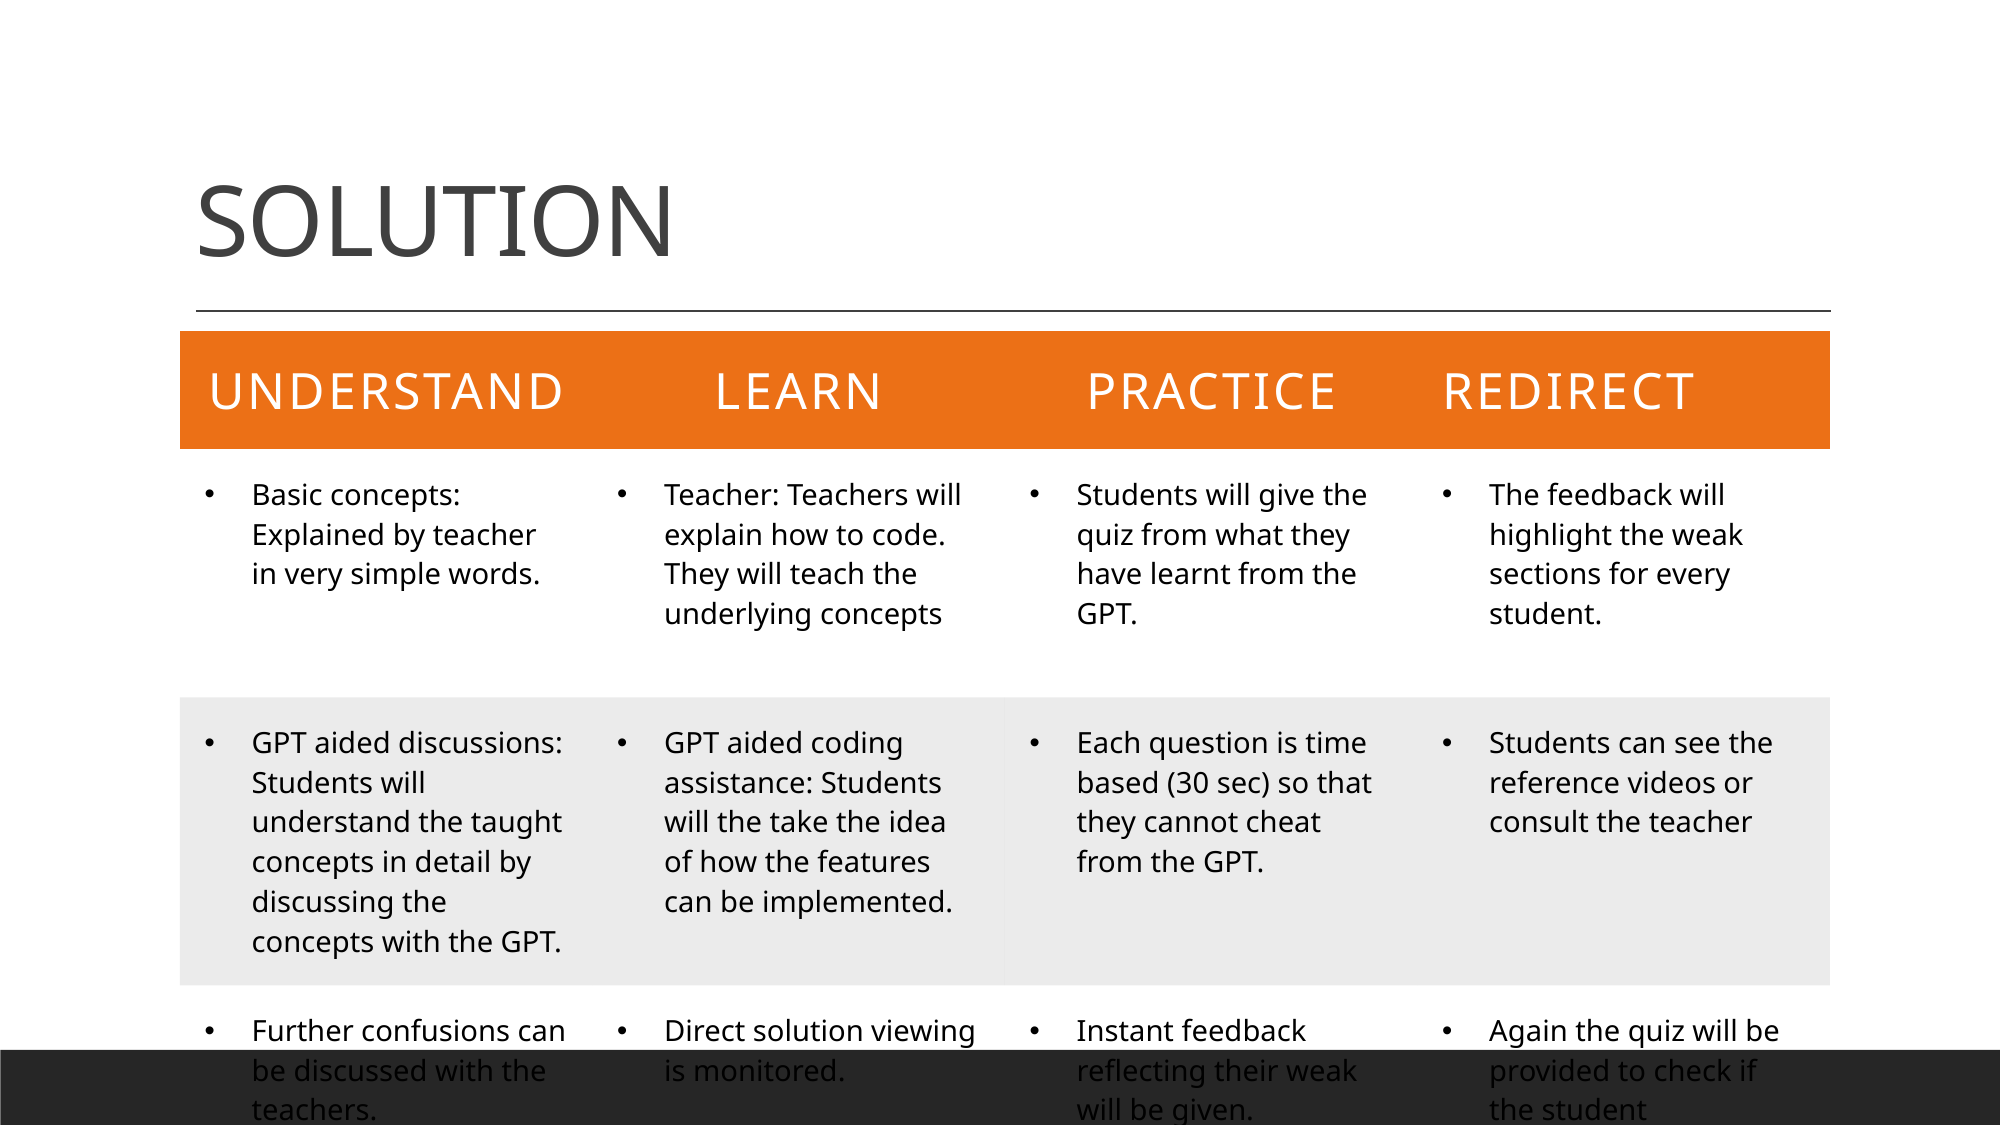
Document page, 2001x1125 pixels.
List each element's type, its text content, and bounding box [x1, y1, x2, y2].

table_header Understand [180, 331, 592, 449]
table_cell GPT aided coding assistance: Students will the take the idea of how the features can be implemented. [592, 697, 1005, 985]
table_cell Teacher: Teachers will explain how to code. They will teach the underlying concepts [592, 449, 1005, 697]
table_cell Each question is time based (30 sec) so that they cannot cheat from the GPT. [1005, 697, 1417, 985]
table_header redirect [1417, 331, 1830, 449]
table_cell Basic concepts: Explained by teacher in very simple words. [180, 449, 592, 697]
table_cell GPT aided discussions: Students will understand the taught concepts in detail by discussing the concepts with the GPT. [180, 697, 592, 985]
table_cell Students can see the reference videos or consult the teacher [1417, 697, 1830, 985]
table_cell Direct solution viewing is monitored. [592, 985, 1005, 1125]
table_cell Further confusions can be discussed with the teachers. [180, 985, 592, 1125]
table_cell Instant feedback reflecting their weak will be given. [1005, 985, 1417, 1125]
table_header LEARN [592, 331, 1005, 449]
table_header Practice [1005, 331, 1417, 449]
title SOLUTION [180, 47, 1830, 285]
table_cell Again the quiz will be provided to check if the student understood. [1417, 985, 1830, 1125]
table_cell Students will give the quiz from what they have learnt from the GPT. [1005, 449, 1417, 697]
table_cell The feedback will highlight the weak sections for every student. [1417, 449, 1830, 697]
